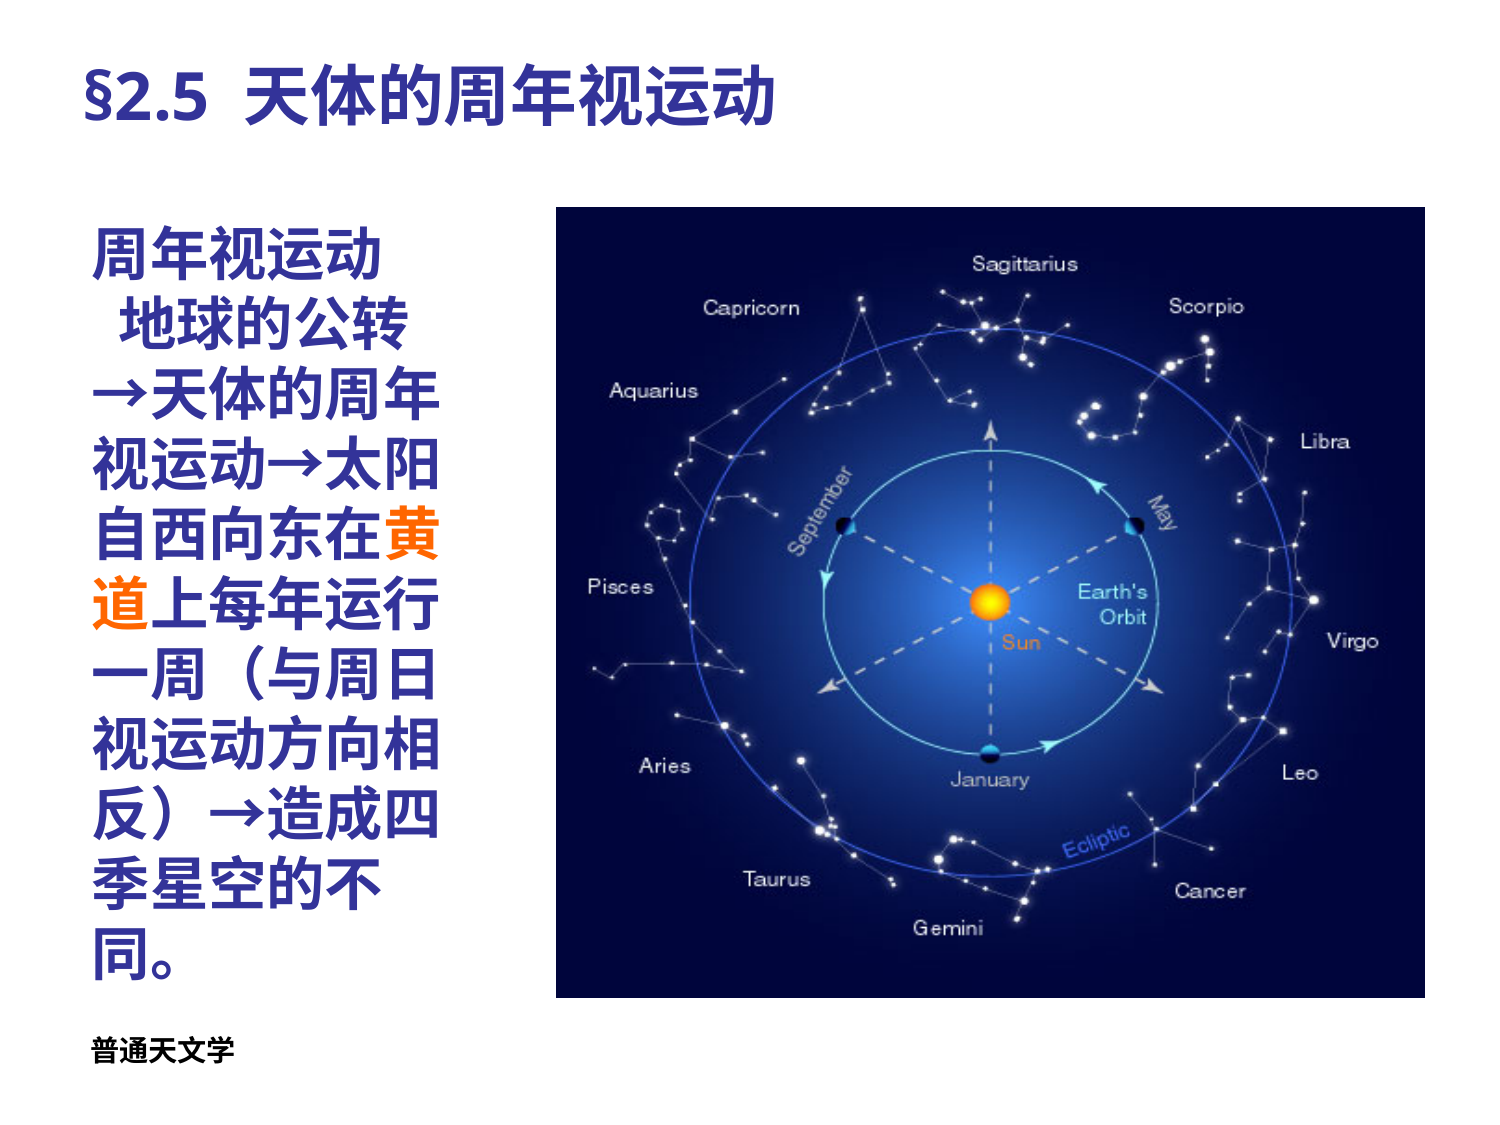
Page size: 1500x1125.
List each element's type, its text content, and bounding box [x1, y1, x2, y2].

slide_number 普通天文学 [74, 1024, 426, 1103]
title 周年视运动 地球的公转 →天体的周年视运动→太阳自西向东在黄道上每年运行一周（与周日视运动方向相反）→造成四季星空的不同。 [76, 244, 511, 960]
picture [556, 207, 1425, 998]
text_box §2.5 天体的周年视运动 [67, 46, 793, 141]
